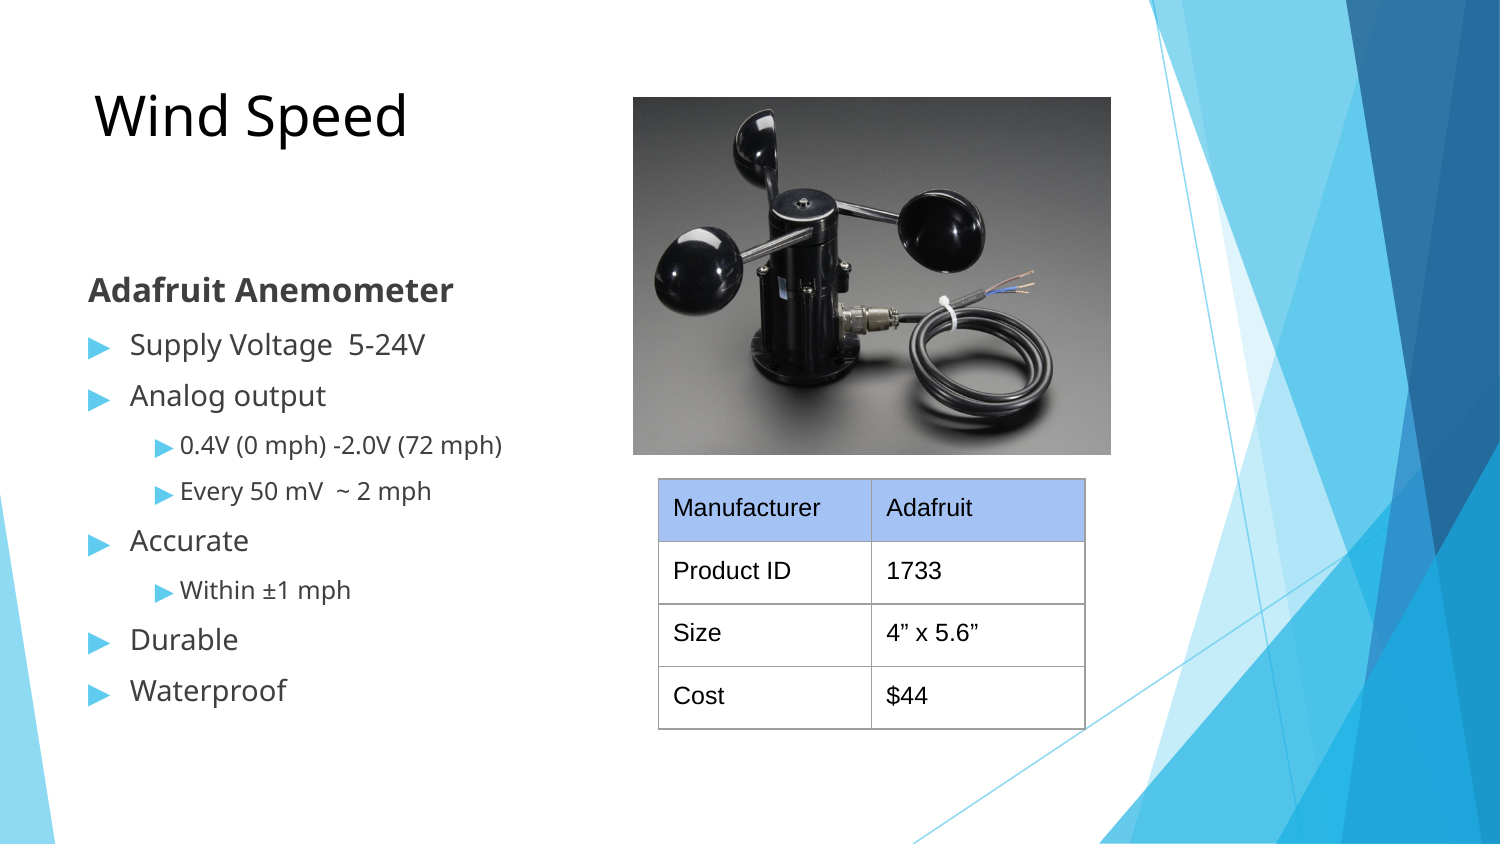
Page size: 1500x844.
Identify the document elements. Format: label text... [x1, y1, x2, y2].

list Adafruit Anemometer Supply Voltage 5-24V Analog output 0.4V (0 mph) -2.0V (72 mph) Every 50 mV ~ 2 mph Accurate Within ±1 mph Durable Waterproof [76, 263, 1135, 742]
table_header Adafruit [872, 480, 1084, 541]
table_cell 4” x 5.6” [872, 605, 1084, 666]
table_header Manufacturer [659, 480, 871, 541]
table_cell Product ID [659, 542, 871, 603]
table_cell $44 [872, 667, 1084, 728]
picture [632, 96, 1111, 456]
table_cell Cost [659, 667, 871, 728]
table_cell Size [659, 605, 871, 666]
table_cell 1733 [872, 542, 1084, 603]
title Wind Speed [83, 75, 1141, 238]
